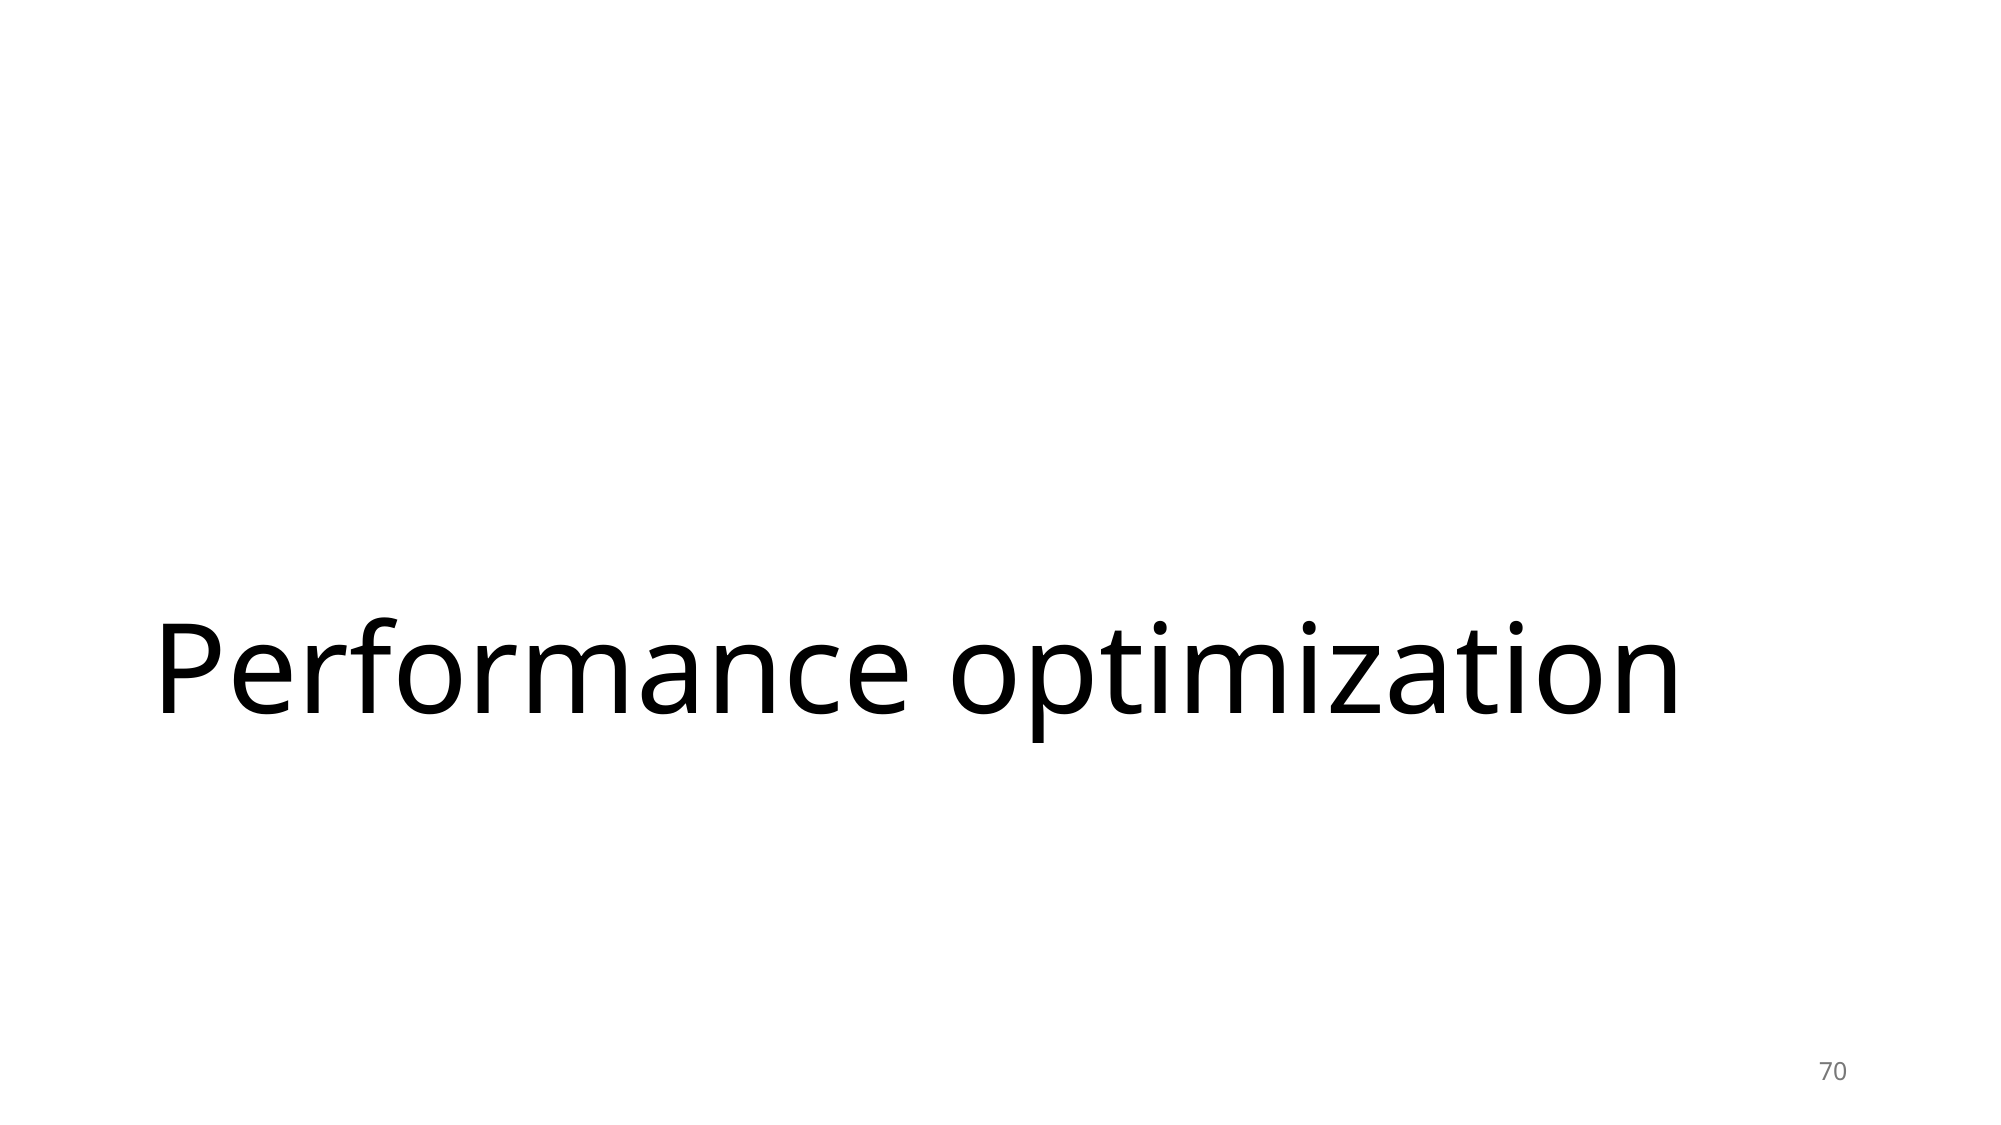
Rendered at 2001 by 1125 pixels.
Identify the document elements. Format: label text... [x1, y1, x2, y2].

slide_number 70 [1412, 1042, 1863, 1103]
title Performance optimization [136, 280, 1862, 749]
